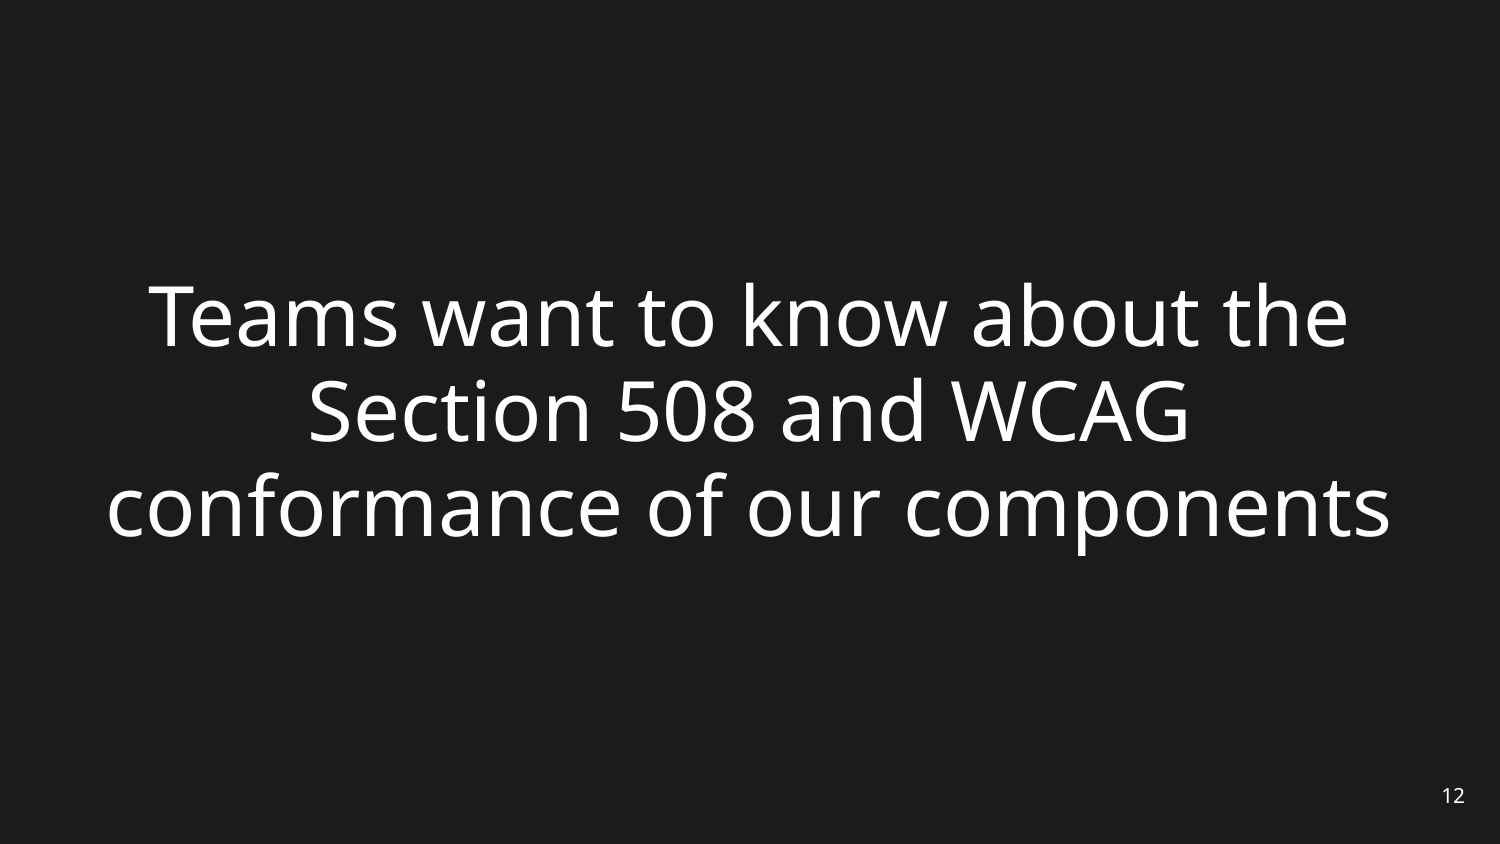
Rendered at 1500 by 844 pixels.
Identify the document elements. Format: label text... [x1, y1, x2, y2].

title Teams want to know about the Section 508 and WCAG conformance of our components [51, 72, 1449, 753]
slide_number 12 [1389, 764, 1480, 830]
